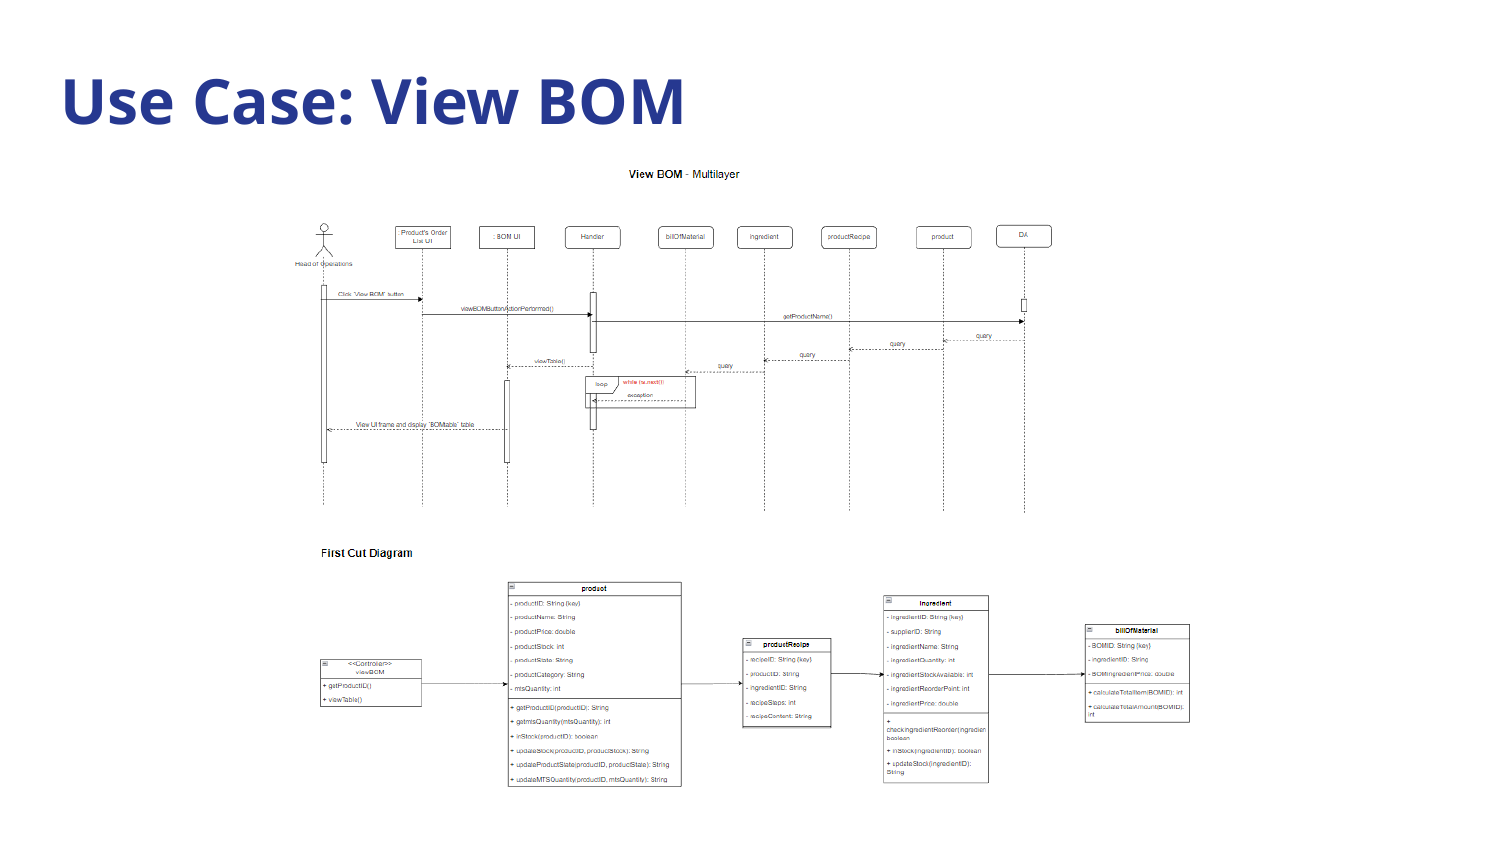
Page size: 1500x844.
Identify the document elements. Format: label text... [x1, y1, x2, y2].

picture [278, 152, 1203, 794]
text_box Use Case: View BOM [45, 46, 1500, 152]
